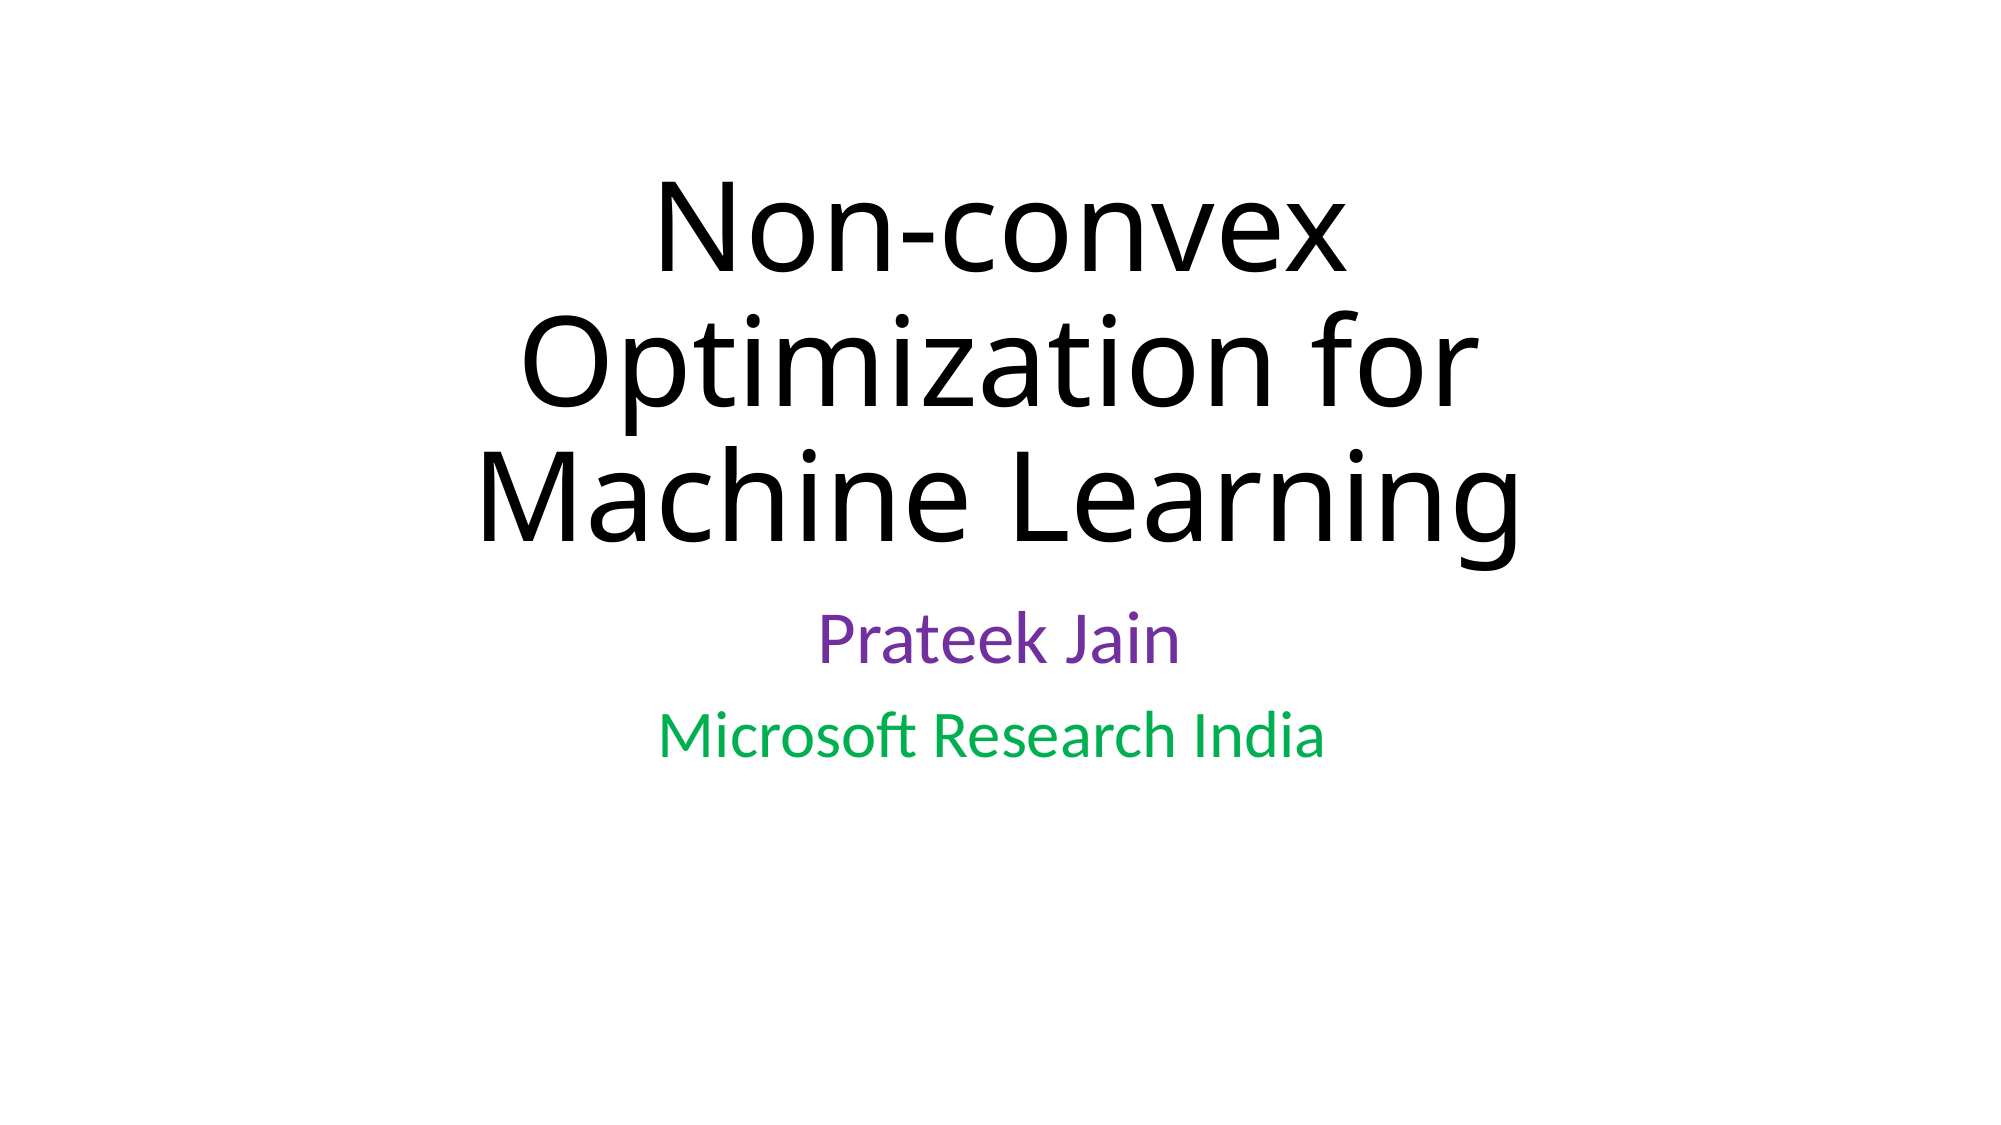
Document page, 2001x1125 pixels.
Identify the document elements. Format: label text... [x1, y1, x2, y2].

title Non-convex Optimization for Machine Learning [249, 184, 1750, 576]
subtitle Prateek Jain Microsoft Research India [249, 590, 1750, 863]
